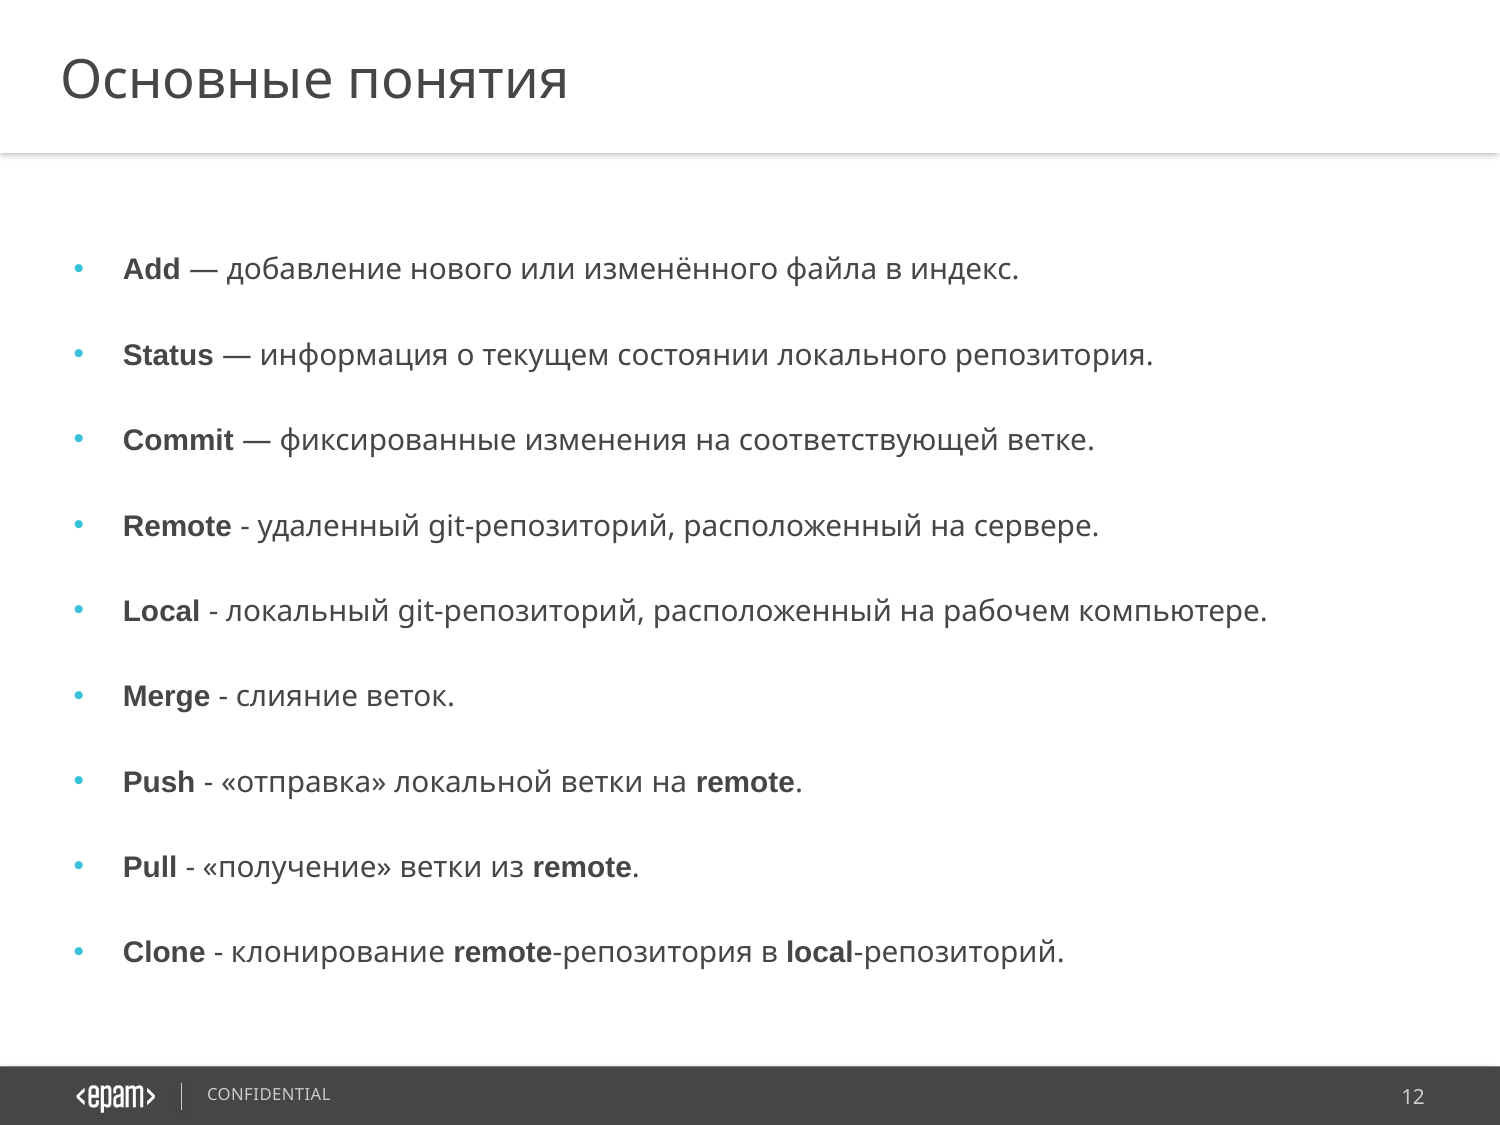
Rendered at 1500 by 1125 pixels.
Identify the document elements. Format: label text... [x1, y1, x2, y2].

list Основные понятия [0, 0, 1500, 153]
picture [76, 1085, 155, 1113]
list Add — добавление нового или изменённого файла в индекс. Status — информация о текущем состоянии локального репозитория. Commit — фиксированные изменения на соответствующей ветке. Remote - удаленный git-репозиторий, расположенный на сервере. Local - локальный git-репозиторий, расположенный на рабочем компьютере. Merge - слияние веток. Push - «отправка» локальной ветки на remote. Pull - «получение» ветки из remote. Clone - клонирование remote-репозитория в local-репозиторий. [58, 235, 1442, 986]
